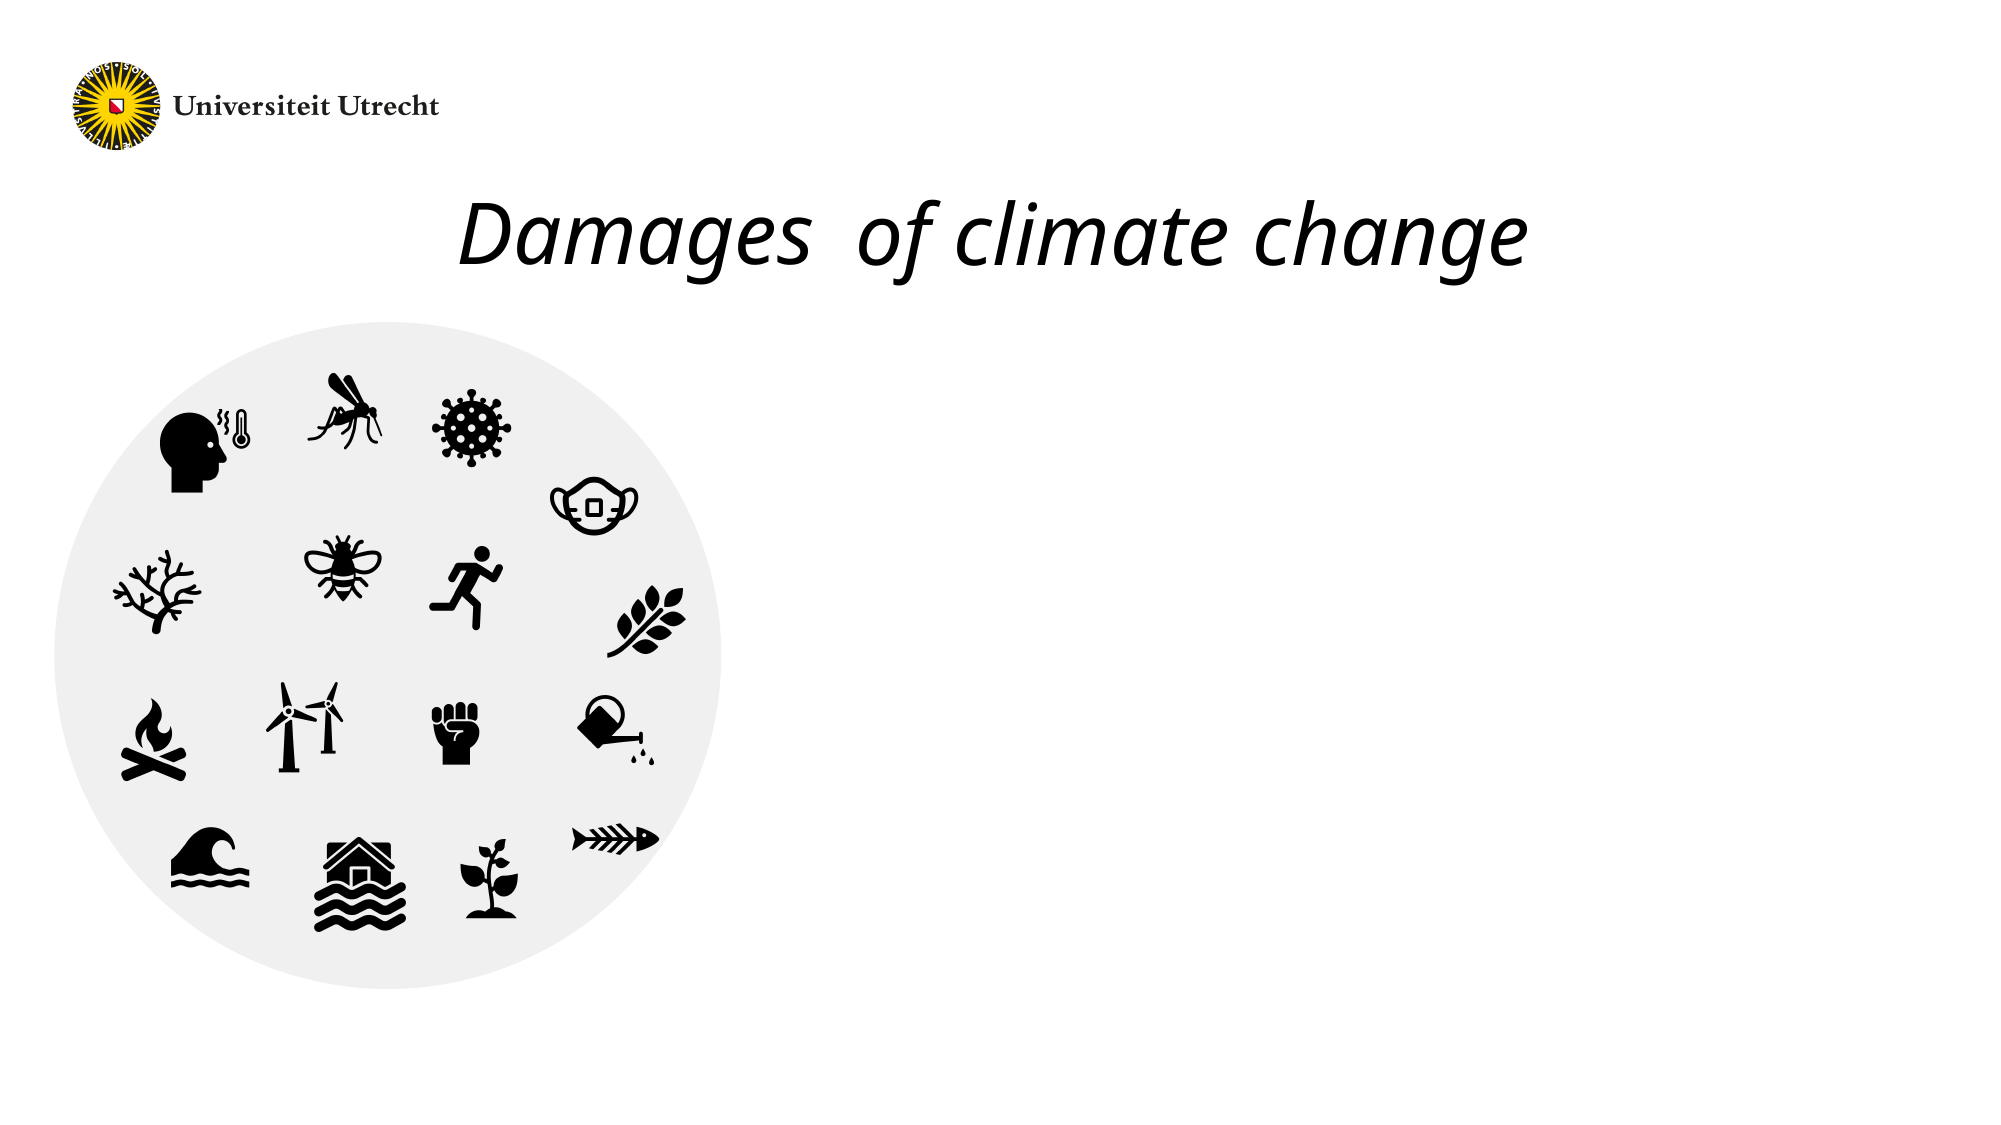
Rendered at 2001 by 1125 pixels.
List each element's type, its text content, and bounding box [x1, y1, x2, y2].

picture [442, 831, 537, 926]
text_box [52, 319, 724, 992]
picture [568, 792, 663, 887]
picture [568, 683, 663, 778]
picture [256, 679, 351, 774]
picture [418, 541, 513, 635]
picture [546, 459, 641, 554]
picture [298, 364, 393, 459]
picture [600, 574, 695, 668]
picture [163, 810, 258, 904]
picture [106, 692, 201, 787]
text_box Damages [362, 171, 909, 289]
picture [408, 686, 503, 781]
picture [110, 545, 205, 639]
picture [158, 407, 253, 502]
text_box of climate change [644, 172, 1744, 290]
picture [424, 380, 519, 475]
picture [0, 0, 526, 208]
picture [313, 837, 408, 932]
picture [295, 521, 390, 615]
